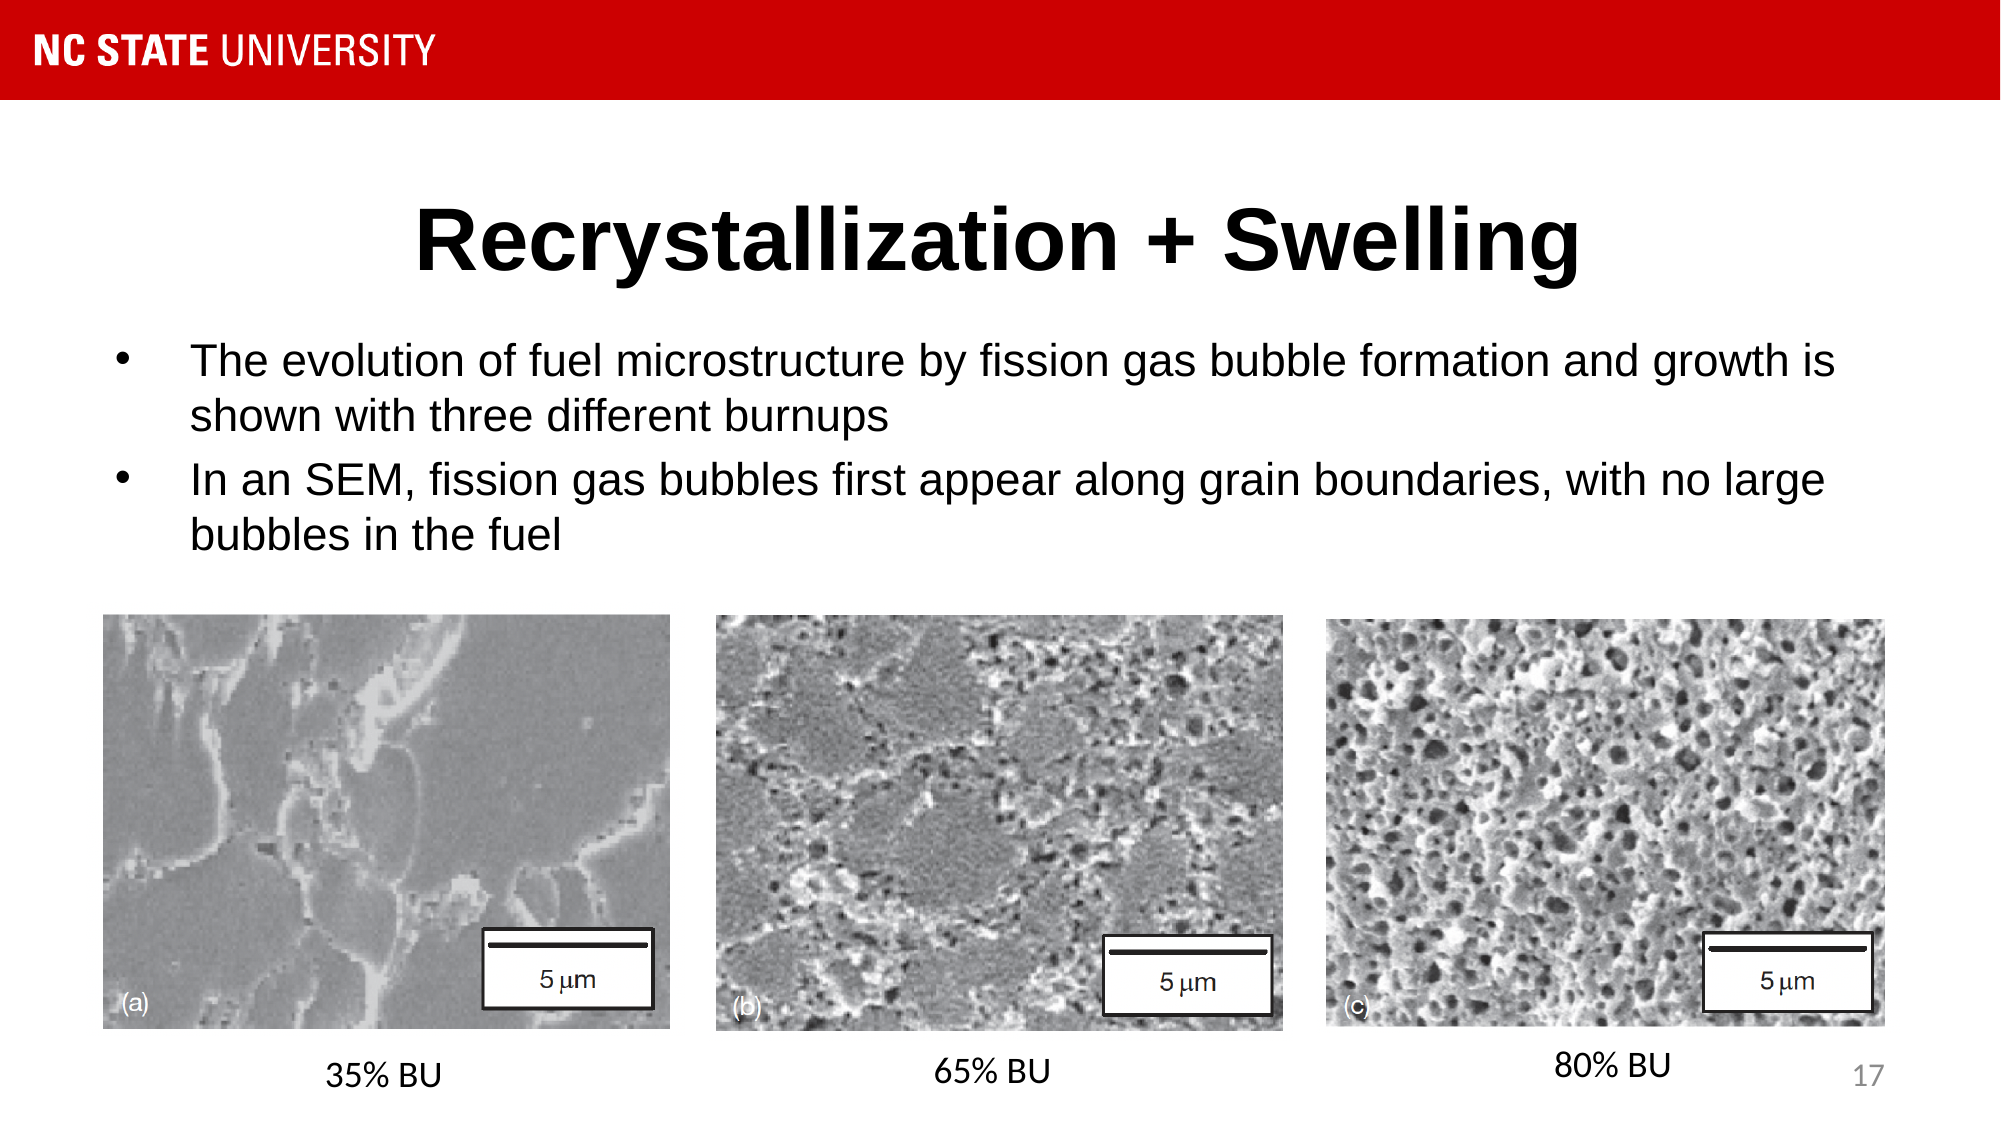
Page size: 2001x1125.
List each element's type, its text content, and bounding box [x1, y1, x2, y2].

list The evolution of fuel microstructure by fission gas bubble formation and growth is shown with three different burnups In an SEM, fission gas bubbles first appear along grain boundaries, with no large bubbles in the fuel [99, 322, 1900, 598]
picture [1316, 613, 1901, 1034]
picture [708, 606, 1293, 1041]
title Recrystallization + Swelling [99, 147, 1900, 322]
picture [86, 602, 686, 1037]
text_box 35% BU [310, 1045, 473, 1103]
text_box 65% BU [918, 1049, 1082, 1099]
picture [0, 0, 2001, 100]
text_box 80% BU [1539, 1042, 1702, 1093]
slide_number 17 [1433, 1042, 1900, 1103]
